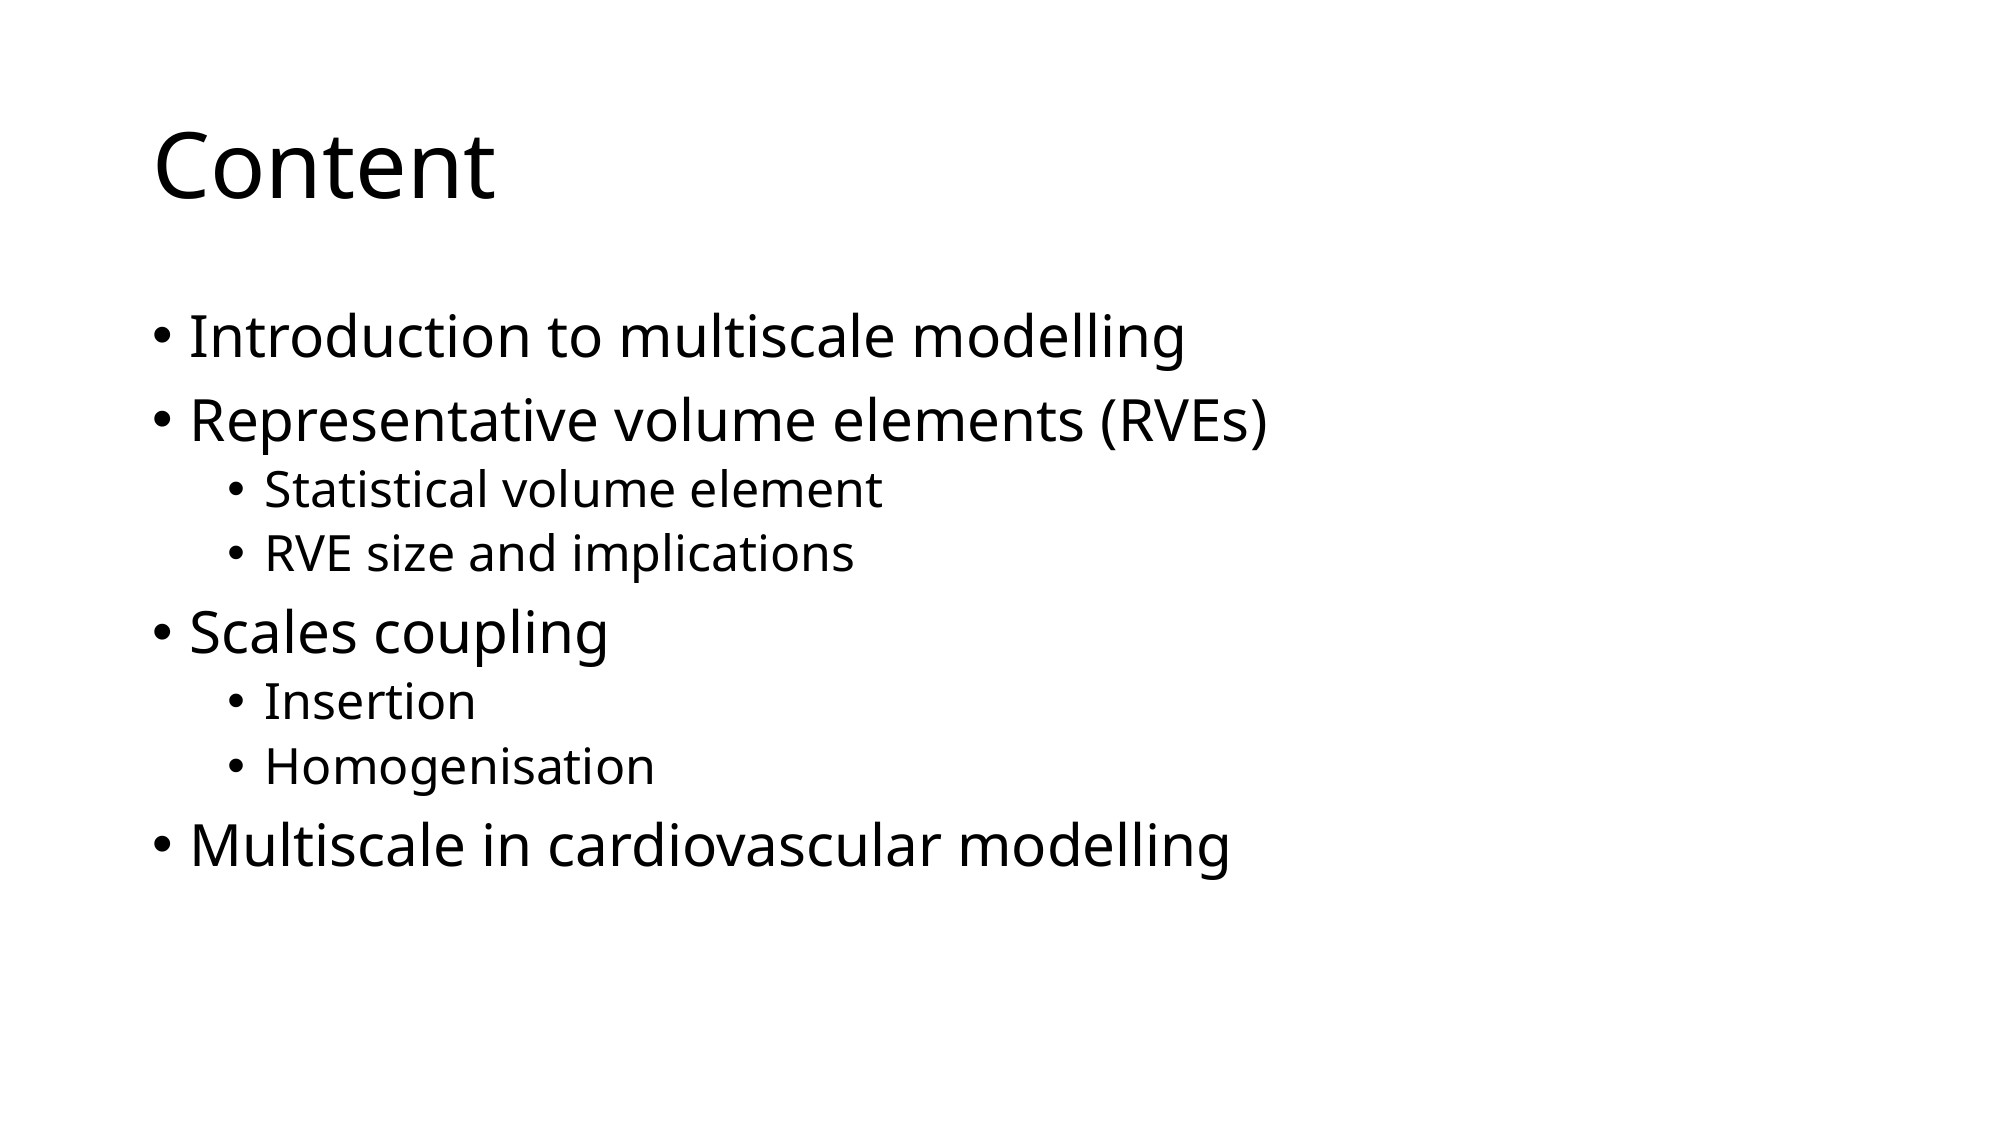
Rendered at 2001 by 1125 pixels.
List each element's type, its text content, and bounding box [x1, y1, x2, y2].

list Introduction to multiscale modelling Representative volume elements (RVEs) Statistical volume element RVE size and implications Scales coupling Insertion Homogenisation Multiscale in cardiovascular modelling [137, 299, 1863, 1014]
title Content [137, 59, 1863, 278]
